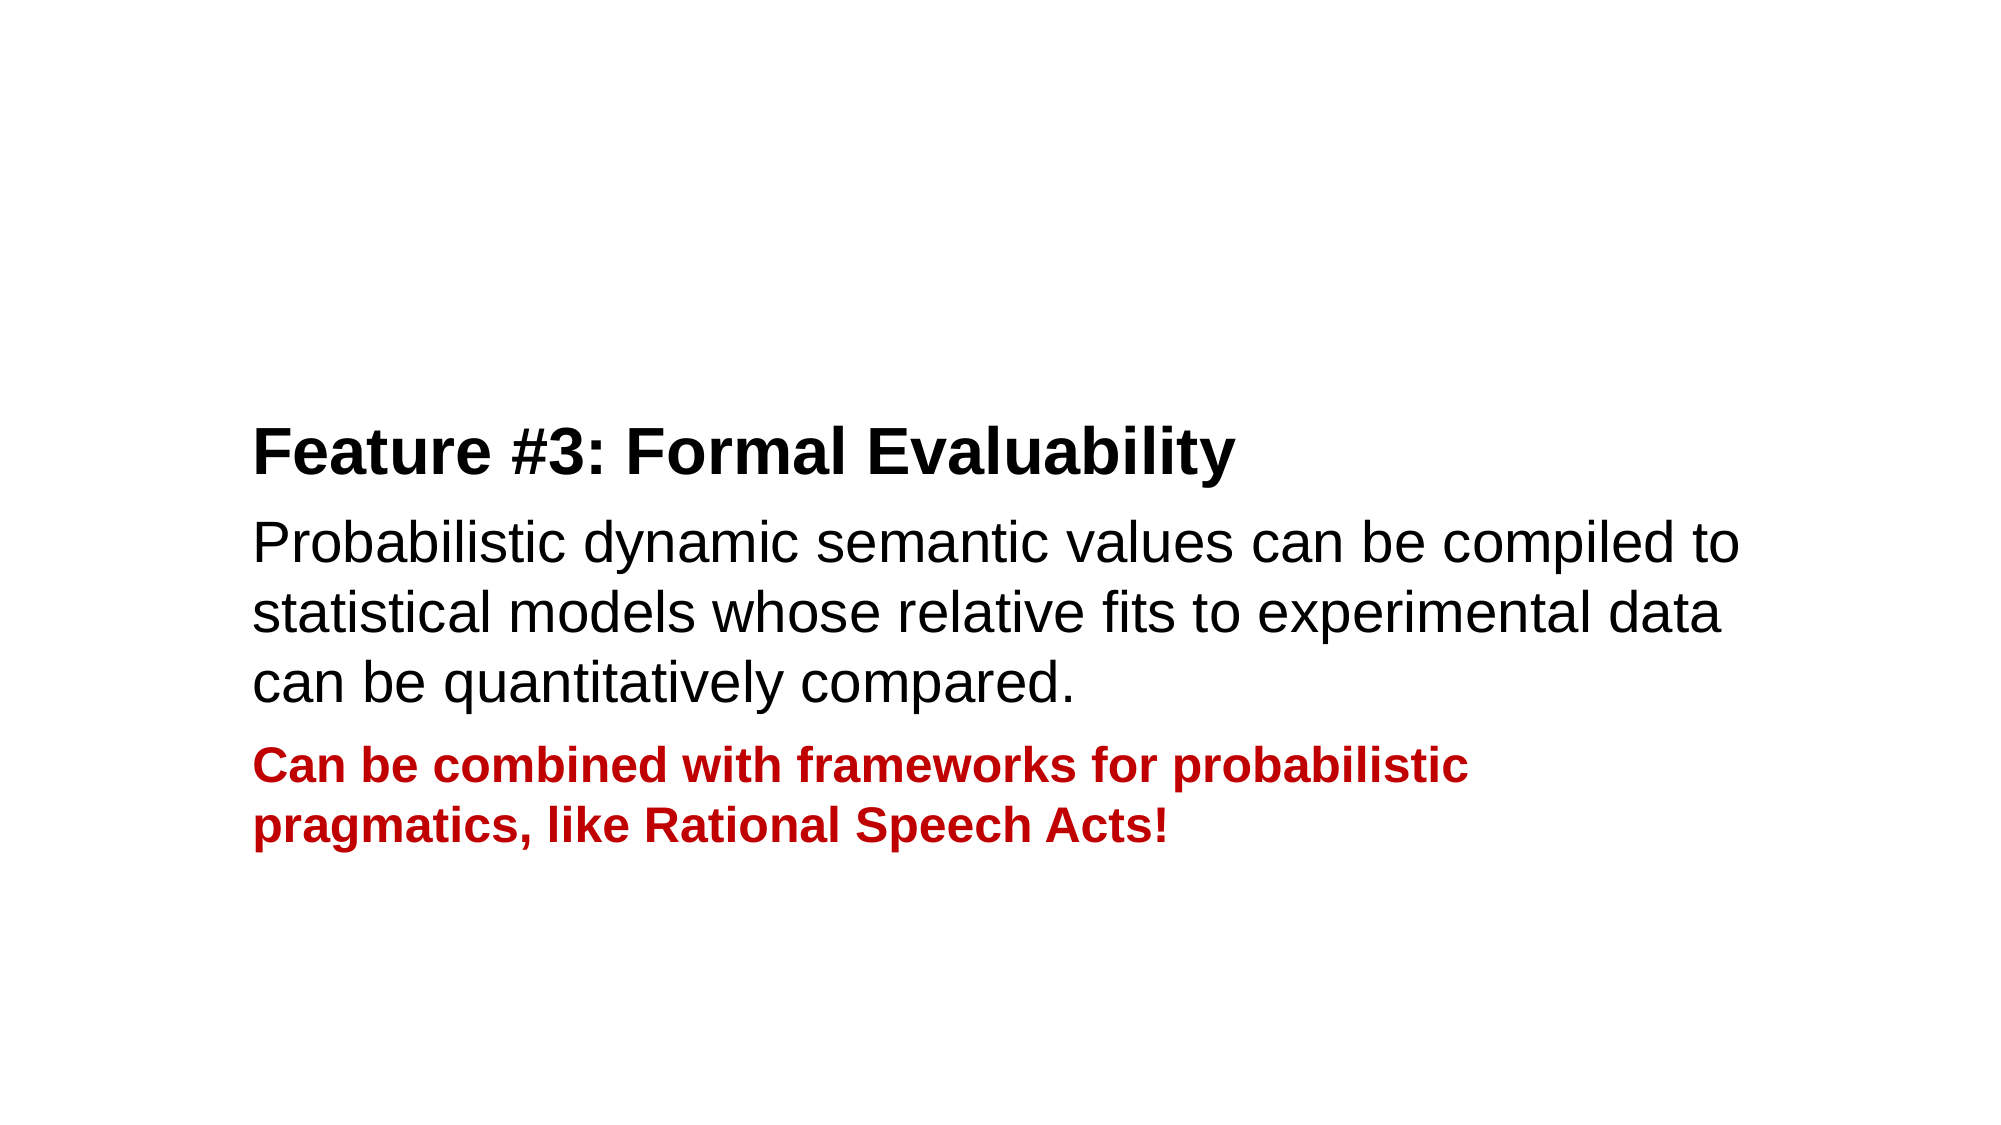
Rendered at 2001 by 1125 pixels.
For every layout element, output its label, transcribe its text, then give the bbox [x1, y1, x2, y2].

text_box Can be combined with frameworks for probabilistic pragmatics, like Rational Speech Acts! [237, 724, 1715, 860]
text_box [237, 400, 1763, 724]
